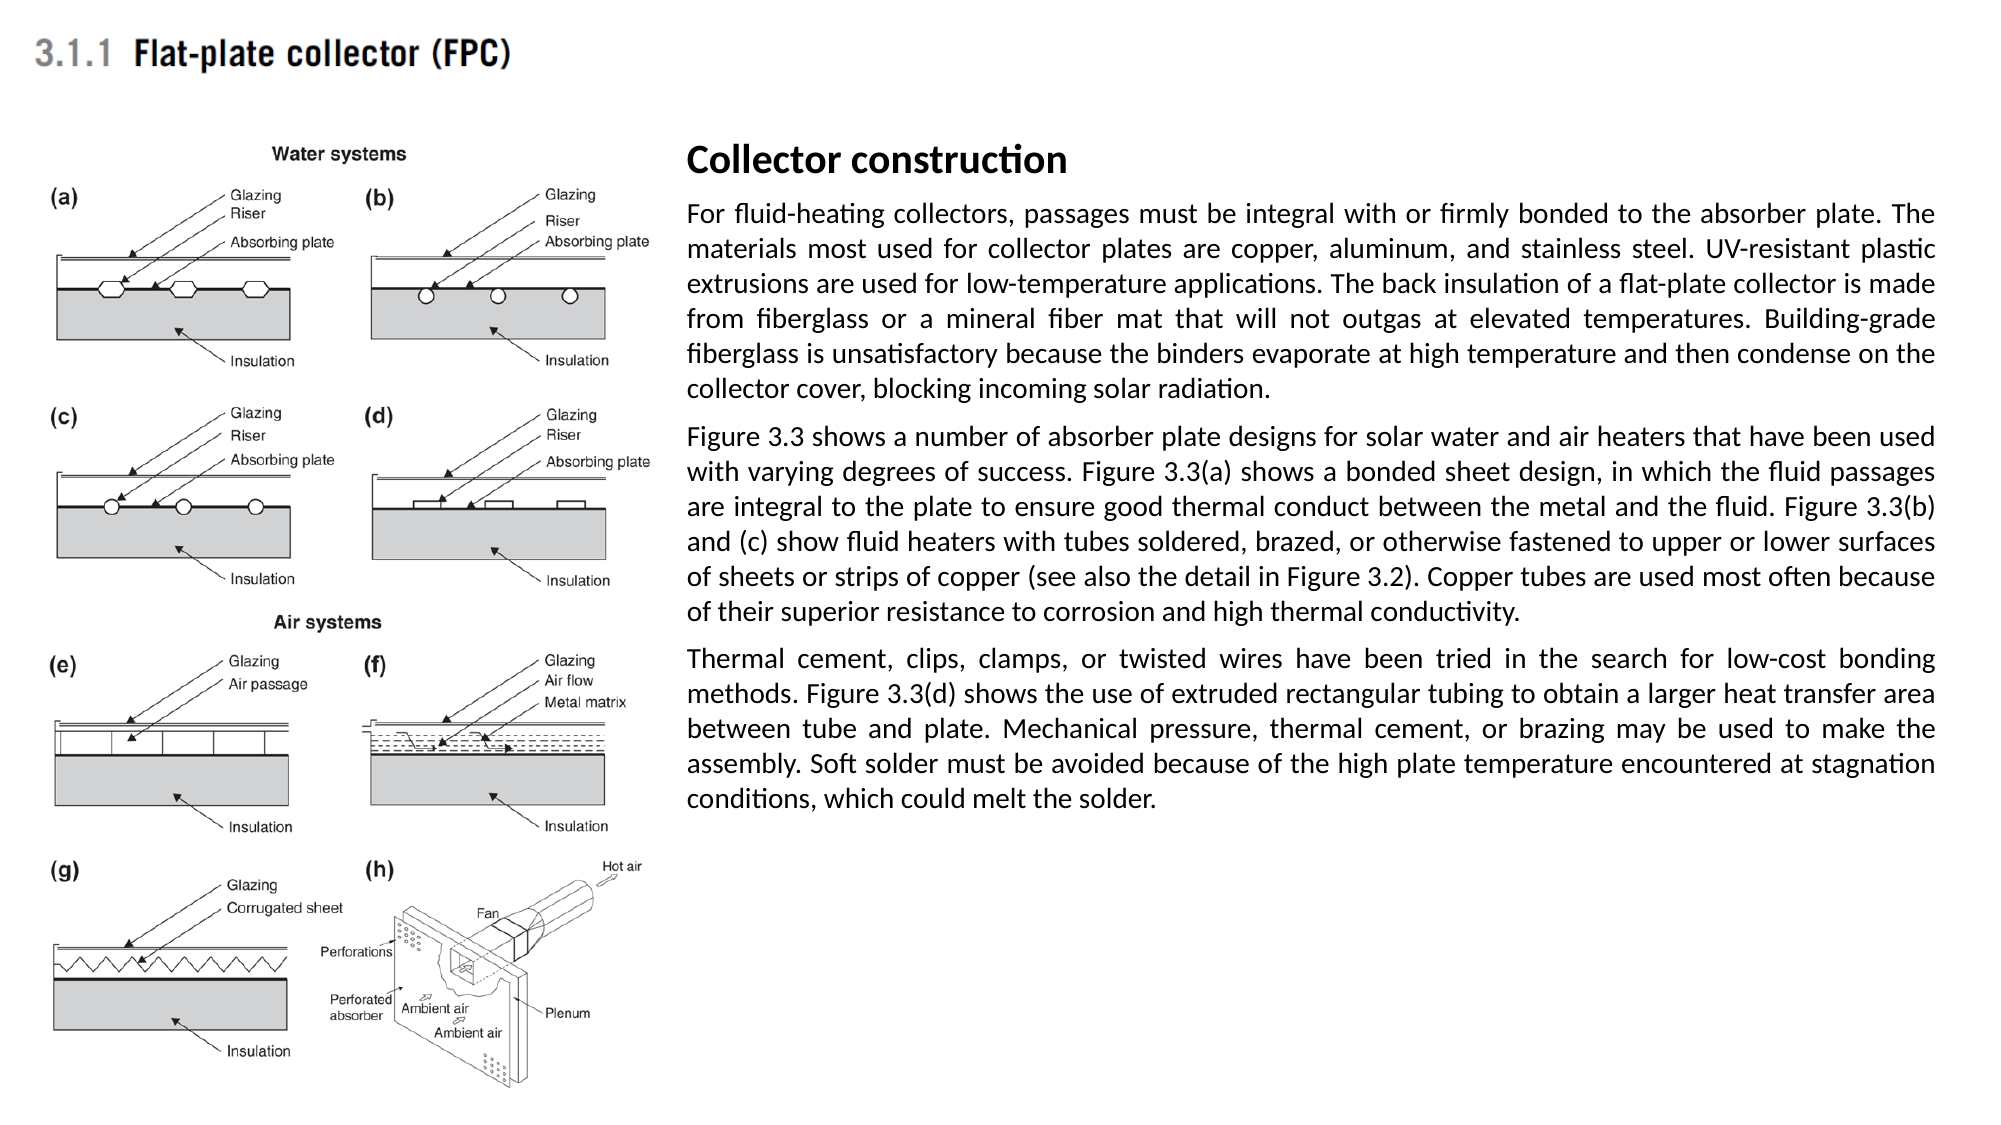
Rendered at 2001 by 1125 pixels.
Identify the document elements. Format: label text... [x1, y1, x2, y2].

picture [48, 124, 656, 1095]
text_box Collector construction For fluid-heating collectors, passages must be integral with or firmly bonded to the absorber plate. The materials most used for collector plates are copper, aluminum, and stainless steel. UV-resistant plastic extrusions are used for low-temperature applications. The back insulation of a flat-plate collector is made from fiberglass or a mineral fiber mat that will not outgas at elevated temperatures. Building-grade fiberglass is unsatisfactory because the binders evaporate at high temperature and then condense on the collector cover, blocking incoming solar radiation. Figure 3.3 shows a number of absorber plate designs for solar water and air heaters that have been used with varying degrees of success. Figure 3.3(a) shows a bonded sheet design, in which the fluid passages are integral to the plate to ensure good thermal conduct between the metal and the fluid. Figure 3.3(b) and (c) show fluid heaters with tubes soldered, brazed, or otherwise fastened to upper or lower surfaces of sheets or strips of copper (see also the detail in Figure 3.2). Copper tubes are used most often because of their superior resistance to corrosion and high thermal conductivity. Thermal cement, clips, clamps, or twisted wires have been tried in the search for low-cost bonding methods. Figure 3.3(d) shows the use of extruded rectangular tubing to obtain a larger heat transfer area between tube and plate. Mechanical pressure, thermal cement, or brazing may be used to make the assembly. Soft solder must be avoided because of the high plate temperature encountered at stagnation conditions, which could melt the solder. [672, 124, 1952, 822]
picture [13, 33, 525, 74]
